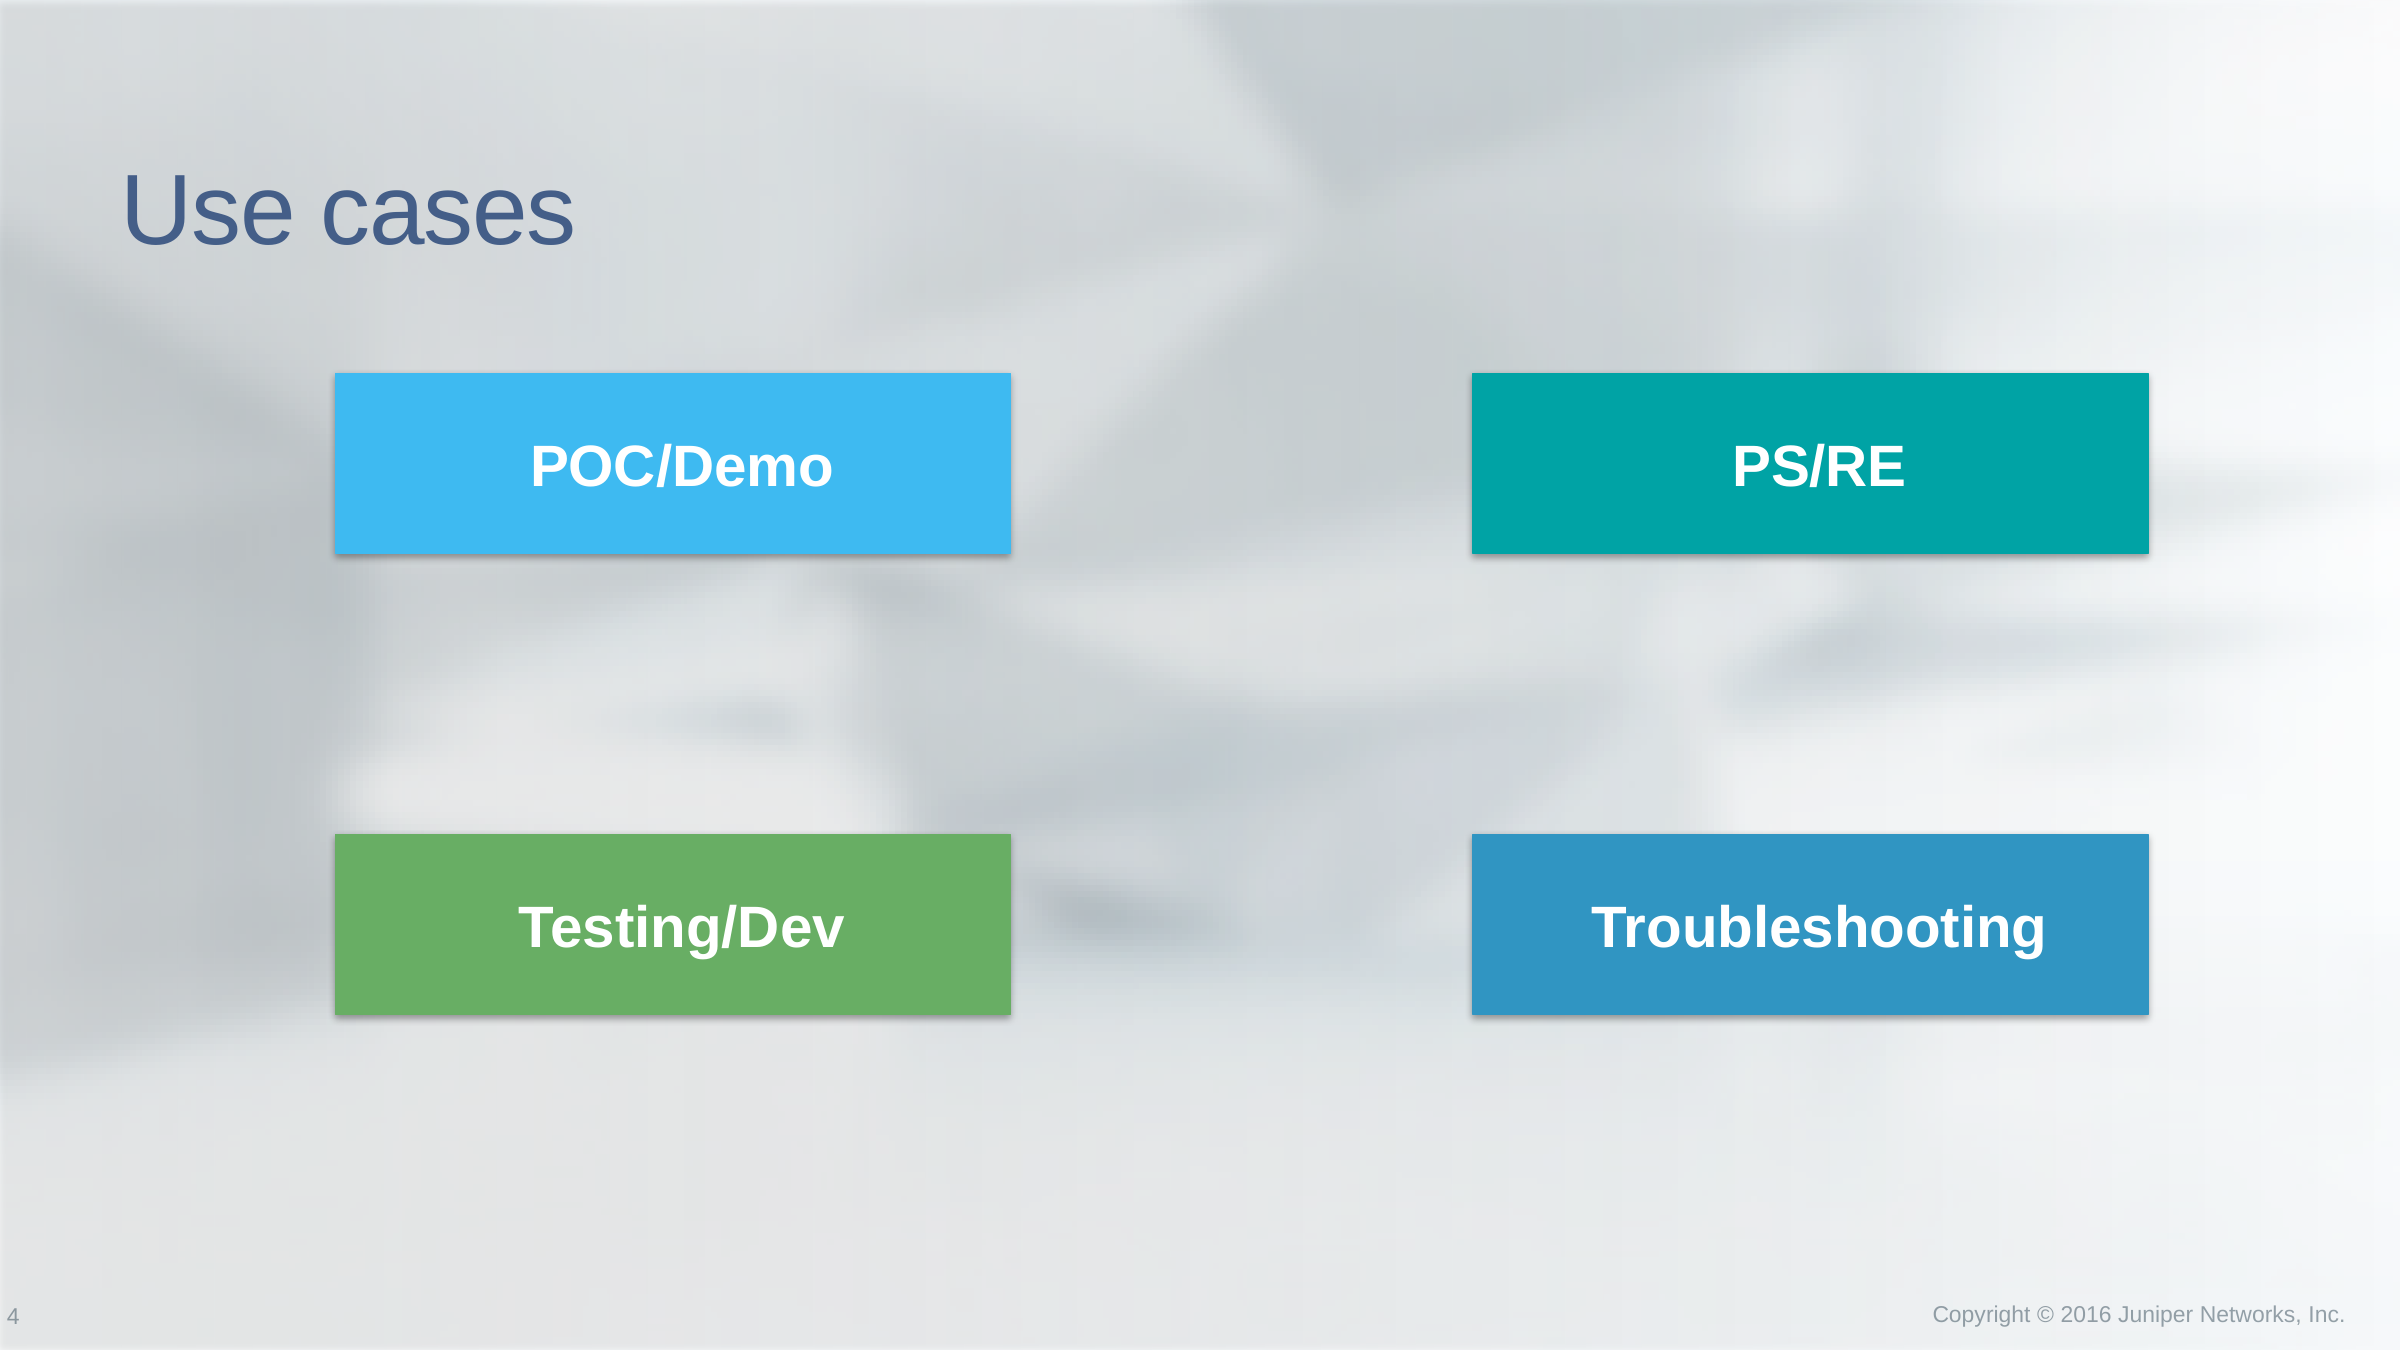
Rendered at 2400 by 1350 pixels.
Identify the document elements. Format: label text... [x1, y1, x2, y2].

text_box Troubleshooting [1472, 834, 2149, 1015]
text_box Testing/Dev [335, 834, 1011, 1015]
text_box PS/RE [1472, 373, 2149, 554]
text_box POC/Demo [335, 373, 1011, 554]
title Use cases [120, 157, 2281, 267]
